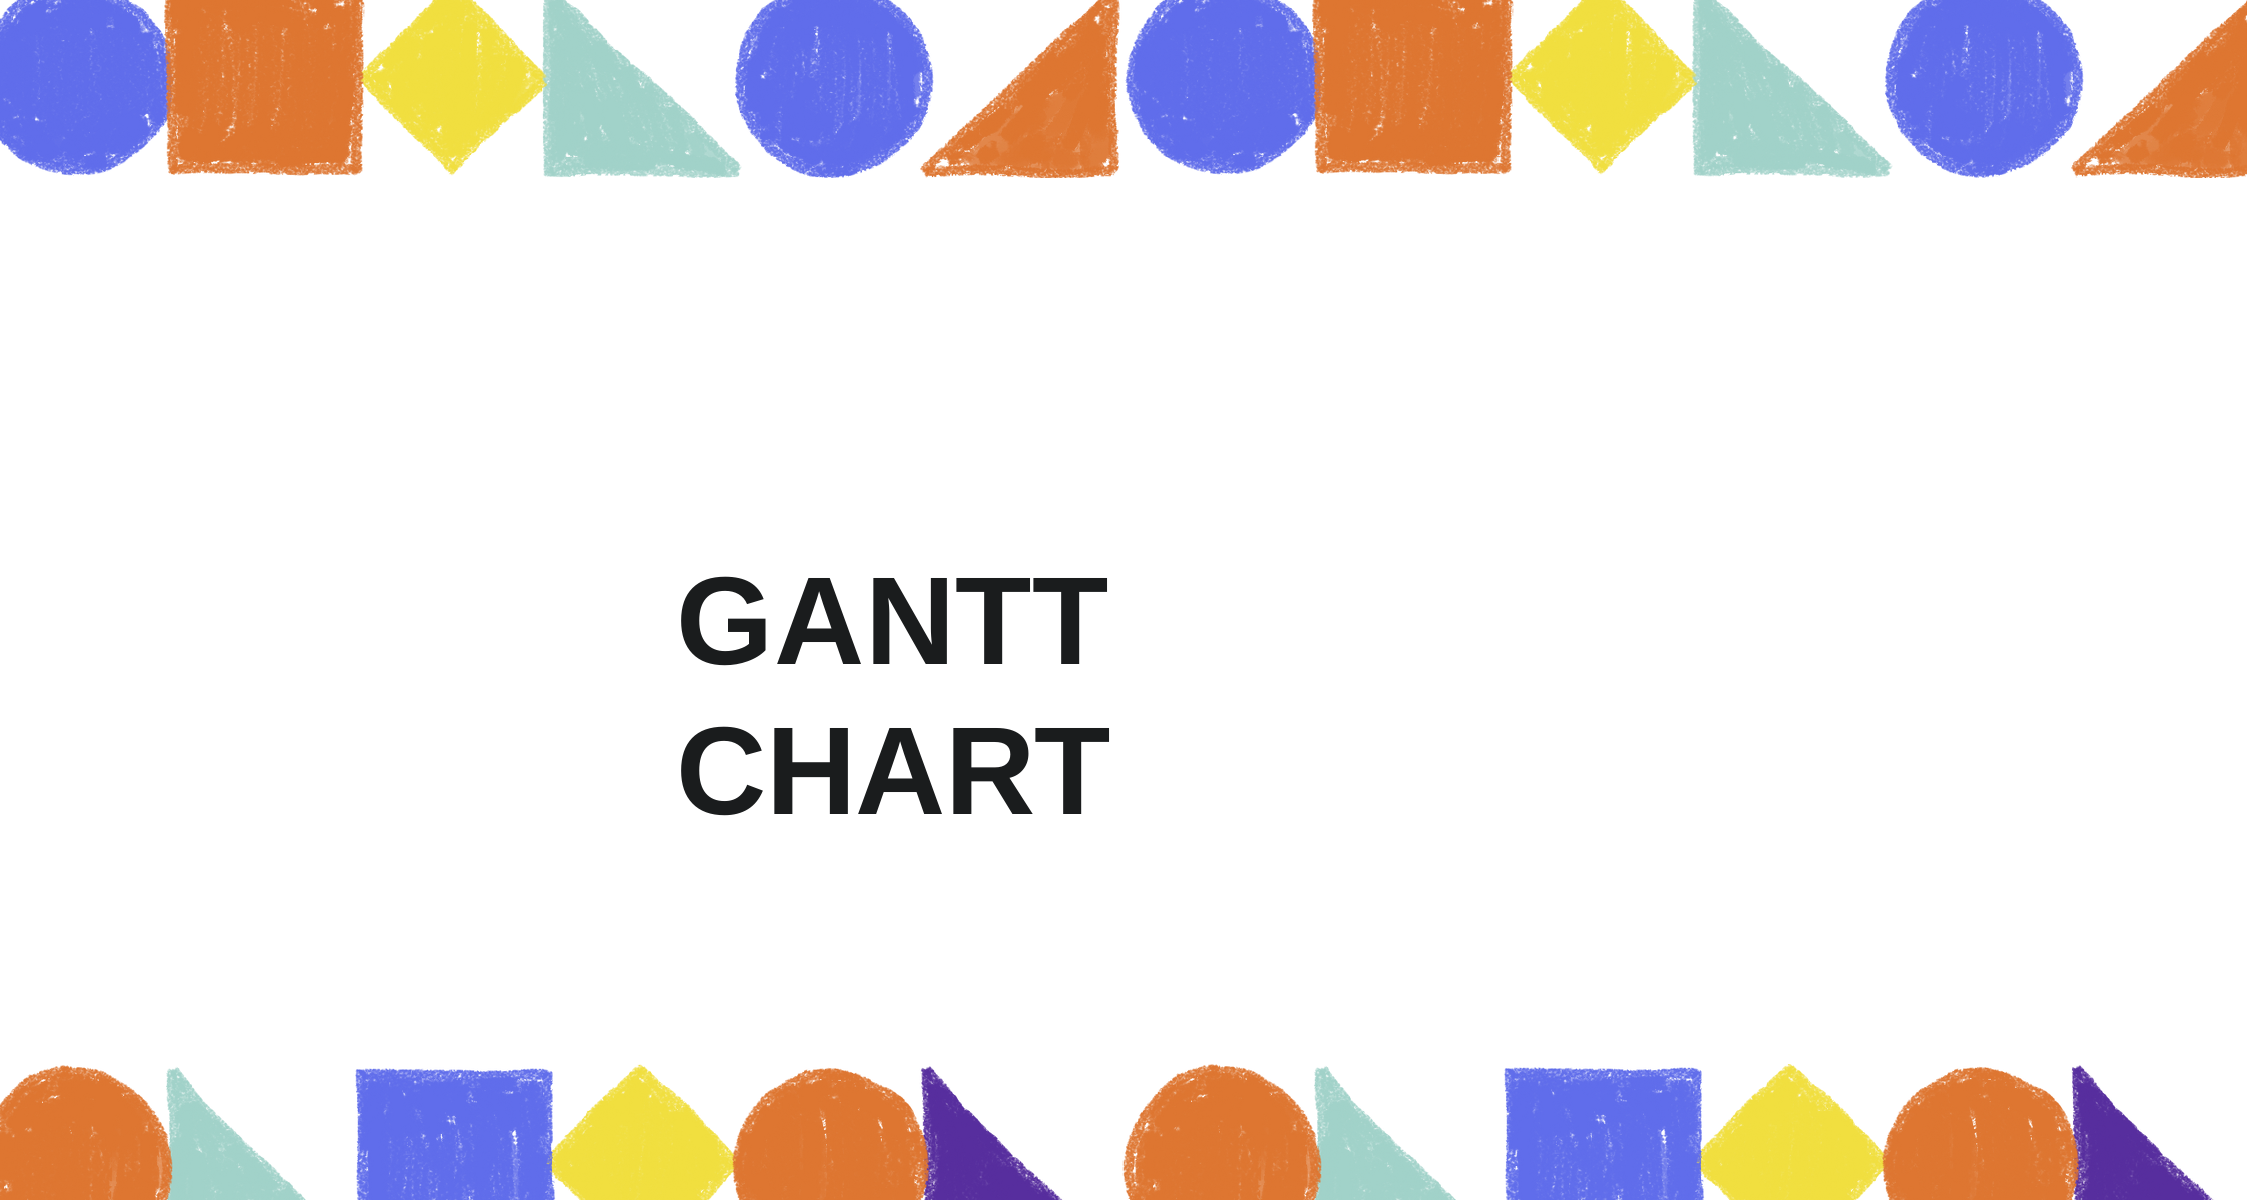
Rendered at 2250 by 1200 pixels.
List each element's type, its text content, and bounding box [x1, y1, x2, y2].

title GANTT CHART [675, 537, 1569, 840]
text_box [0, 0, 2247, 178]
text_box [0, 1064, 2247, 1200]
